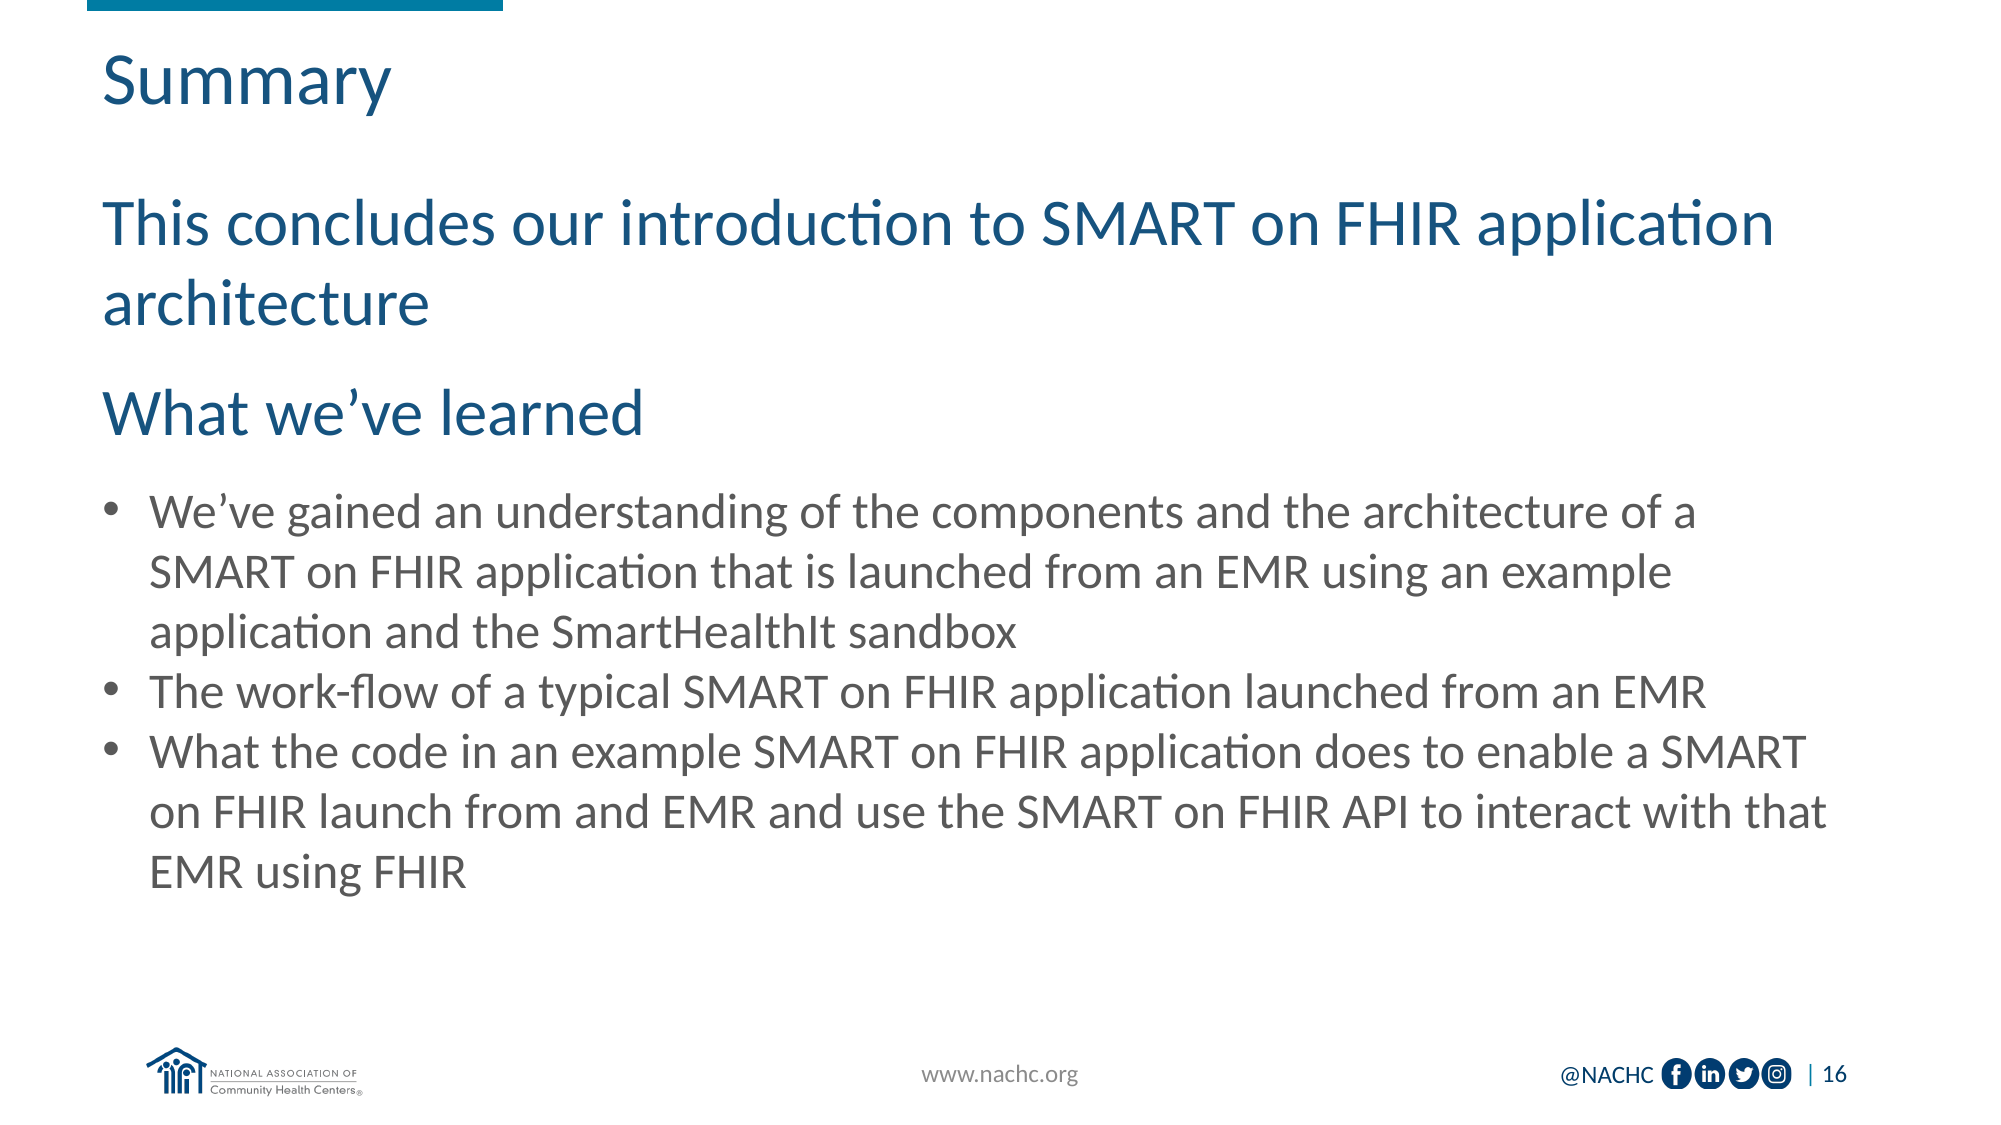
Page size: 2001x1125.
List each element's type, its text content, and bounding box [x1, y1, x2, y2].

text_box This concludes our introduction to SMART on FHIR application architecture What we’ve learned We’ve gained an understanding of the components and the architecture of a SMART on FHIR application that is launched from an EMR using an example application and the SmartHealthIt sandbox The work-flow of a typical SMART on FHIR application launched from an EMR What the code in an example SMART on FHIR application does to enable a SMART on FHIR launch from and EMR and use the SMART on FHIR API to interact with that EMR using FHIR [87, 171, 1863, 906]
text_box Summary [87, 22, 1788, 128]
footer www.nachc.org [662, 1042, 1338, 1103]
slide_number | 16 [1412, 1042, 1863, 1103]
